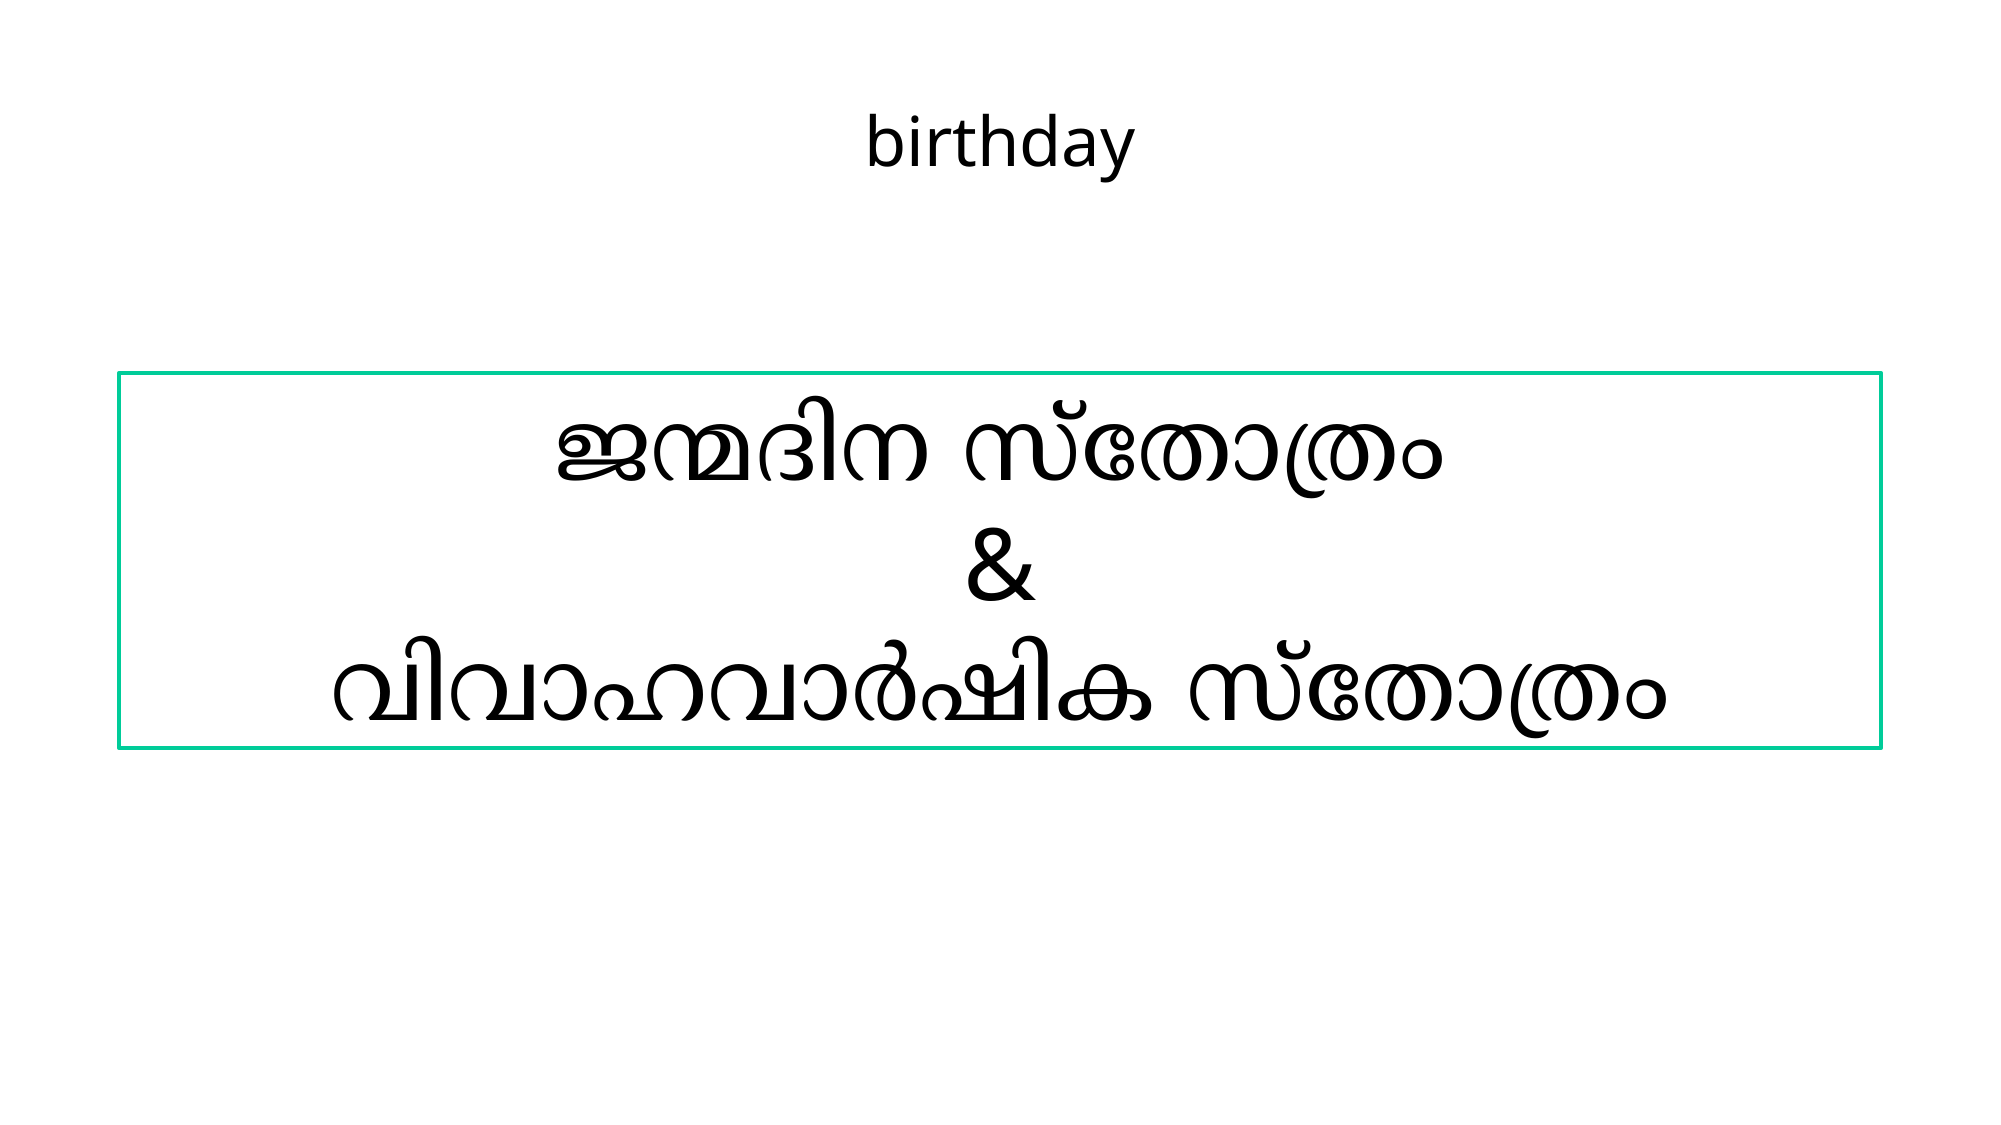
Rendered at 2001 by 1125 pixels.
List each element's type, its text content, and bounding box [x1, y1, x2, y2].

title birthday [99, 14, 1901, 263]
text_box ജന്മദിന സ്തോത്രം & വിവാഹവാര്‍ഷിക സ്തോത്രം [118, 373, 1882, 748]
text_box [341, 658, 1659, 776]
